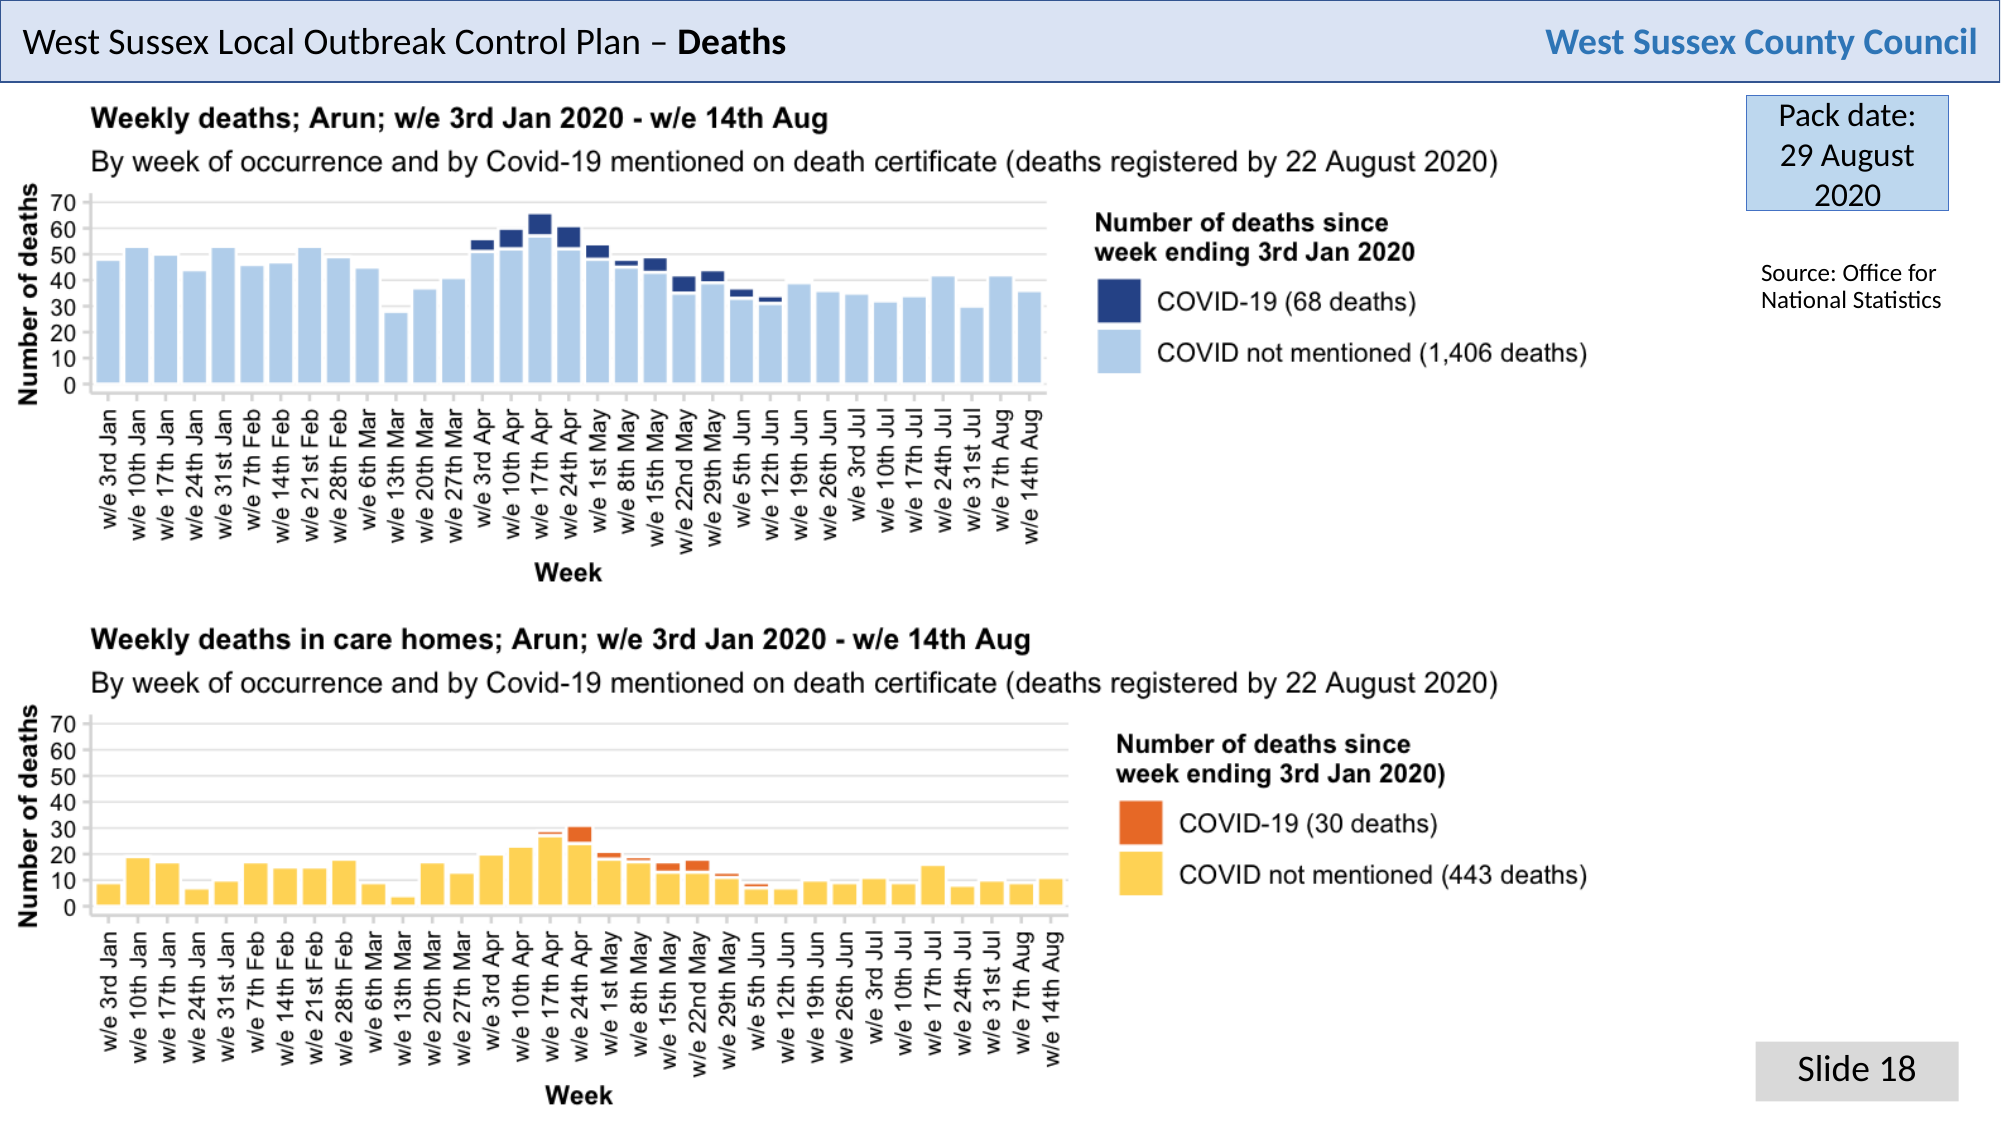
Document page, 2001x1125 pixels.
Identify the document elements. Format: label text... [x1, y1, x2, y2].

picture [3, 91, 1619, 602]
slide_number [1746, 95, 1949, 211]
list Slide 18 [1755, 1041, 1959, 1102]
picture [3, 612, 1619, 1125]
list Source: Office for National Statistics [1746, 252, 1959, 290]
